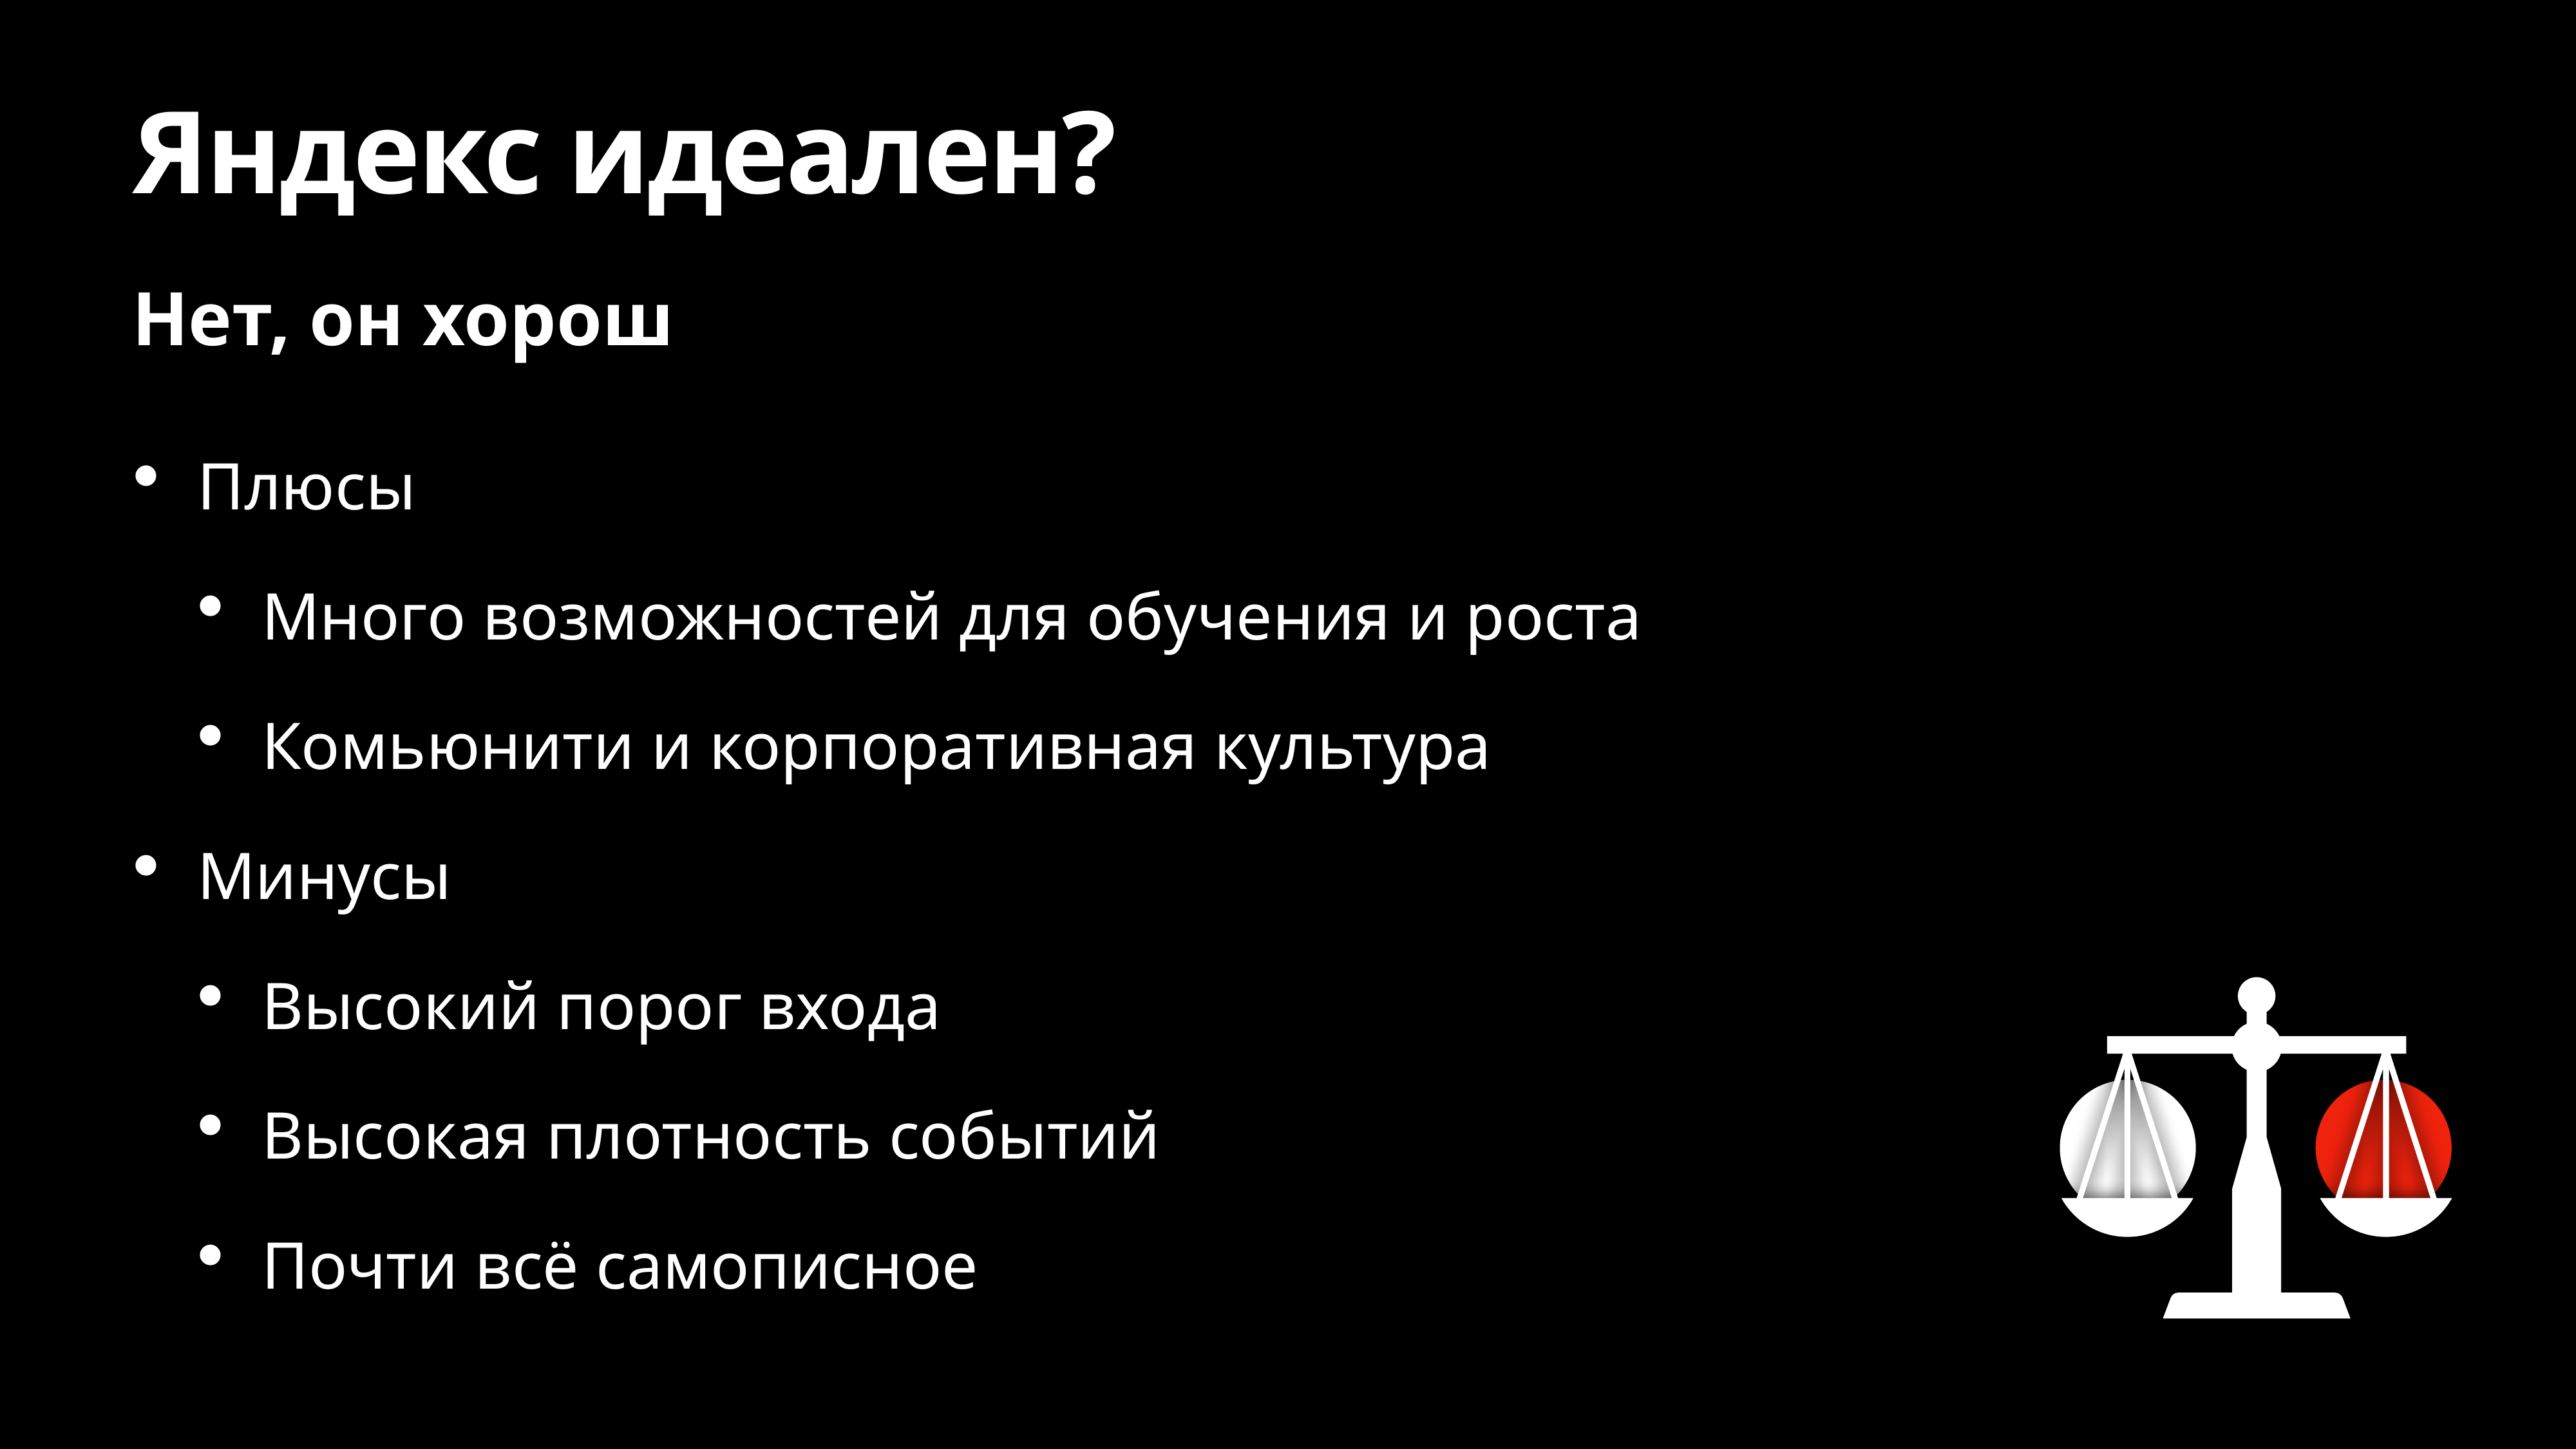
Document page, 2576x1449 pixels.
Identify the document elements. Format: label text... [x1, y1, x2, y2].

list Нет, он хорош [127, 266, 2449, 366]
text_box [2449, 1130, 2452, 1166]
text_box [2061, 977, 2452, 1319]
title Яндекс идеален? [127, 100, 2449, 252]
text_box [2060, 1088, 2095, 1178]
list Плюсы Много возможностей для обучения и роста Комьюнити и корпоративная культура Минусы Высокий порог входа Высокая плотность событий Почти всё самописное [127, 448, 2449, 1321]
text_box [2159, 1087, 2196, 1178]
